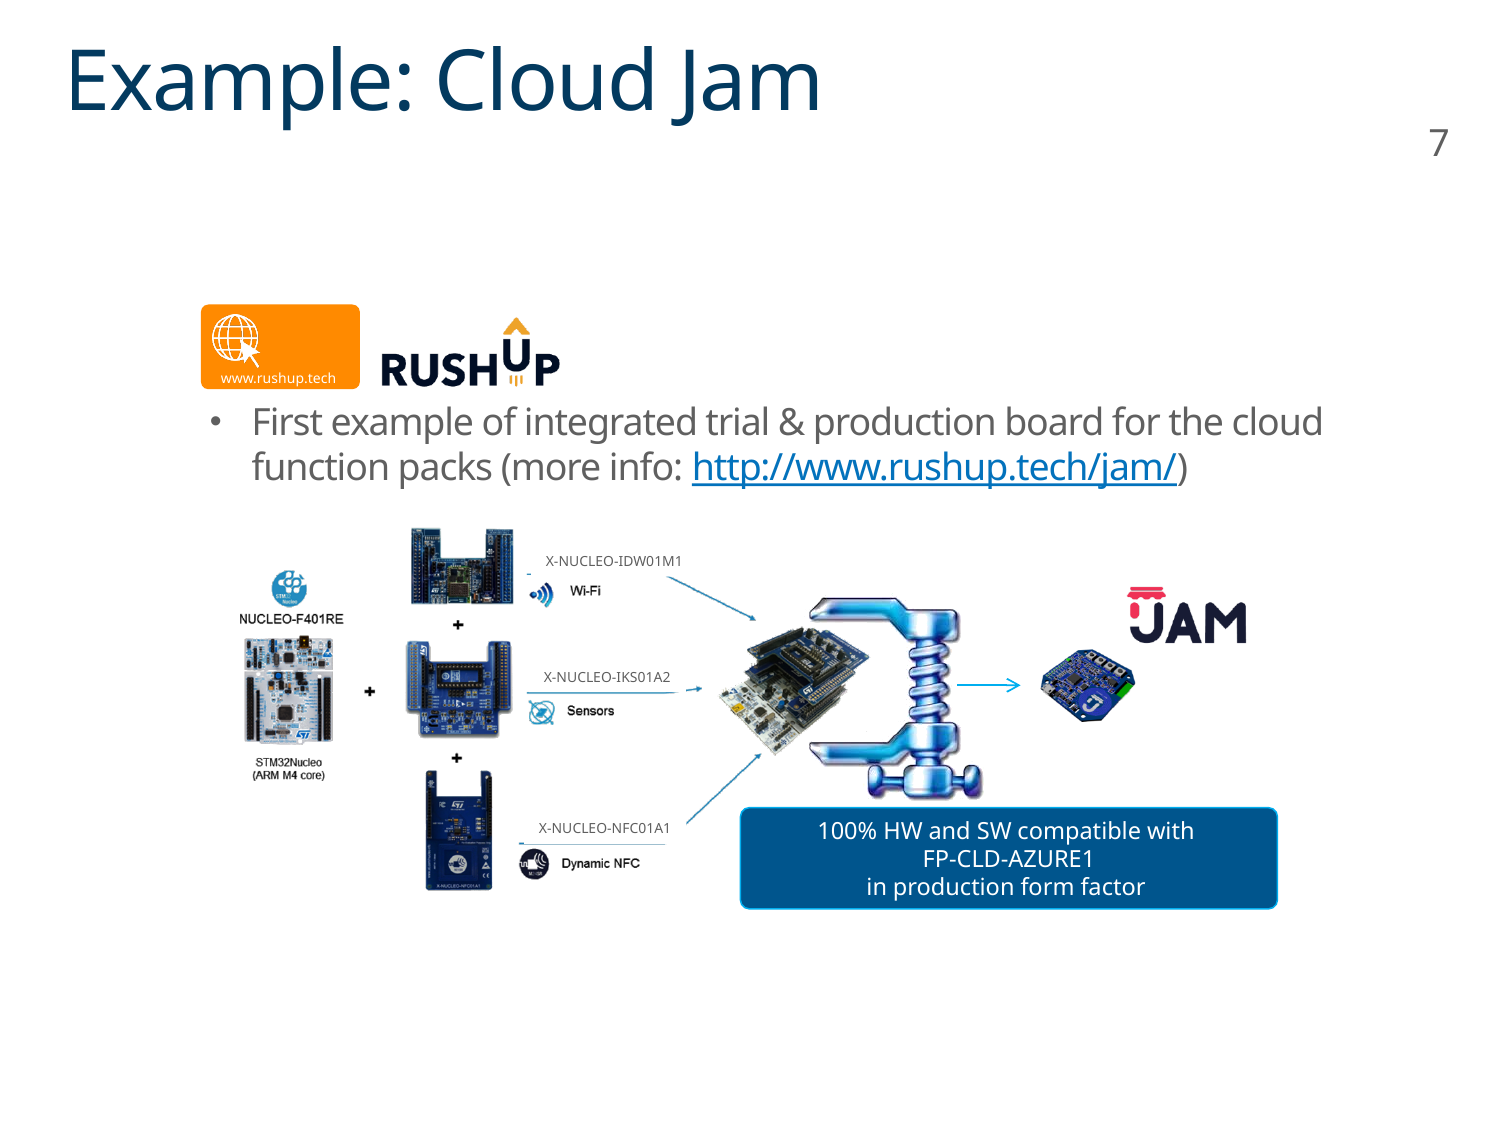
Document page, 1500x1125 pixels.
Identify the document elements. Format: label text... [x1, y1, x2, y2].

picture [1038, 583, 1248, 724]
slide_number 7 [1413, 111, 1500, 144]
text_box 100% HW and SW compatible with FP-CLD-AZURE1 in production form factor [739, 806, 1279, 910]
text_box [200, 304, 361, 395]
picture [742, 810, 878, 897]
picture [236, 523, 990, 897]
title Example: Cloud Jam [63, 37, 1436, 130]
picture [370, 312, 566, 392]
list First example of integrated trial & production board for the cloud function packs (more info: http://www.rushup.tech/jam/) [209, 397, 1436, 489]
